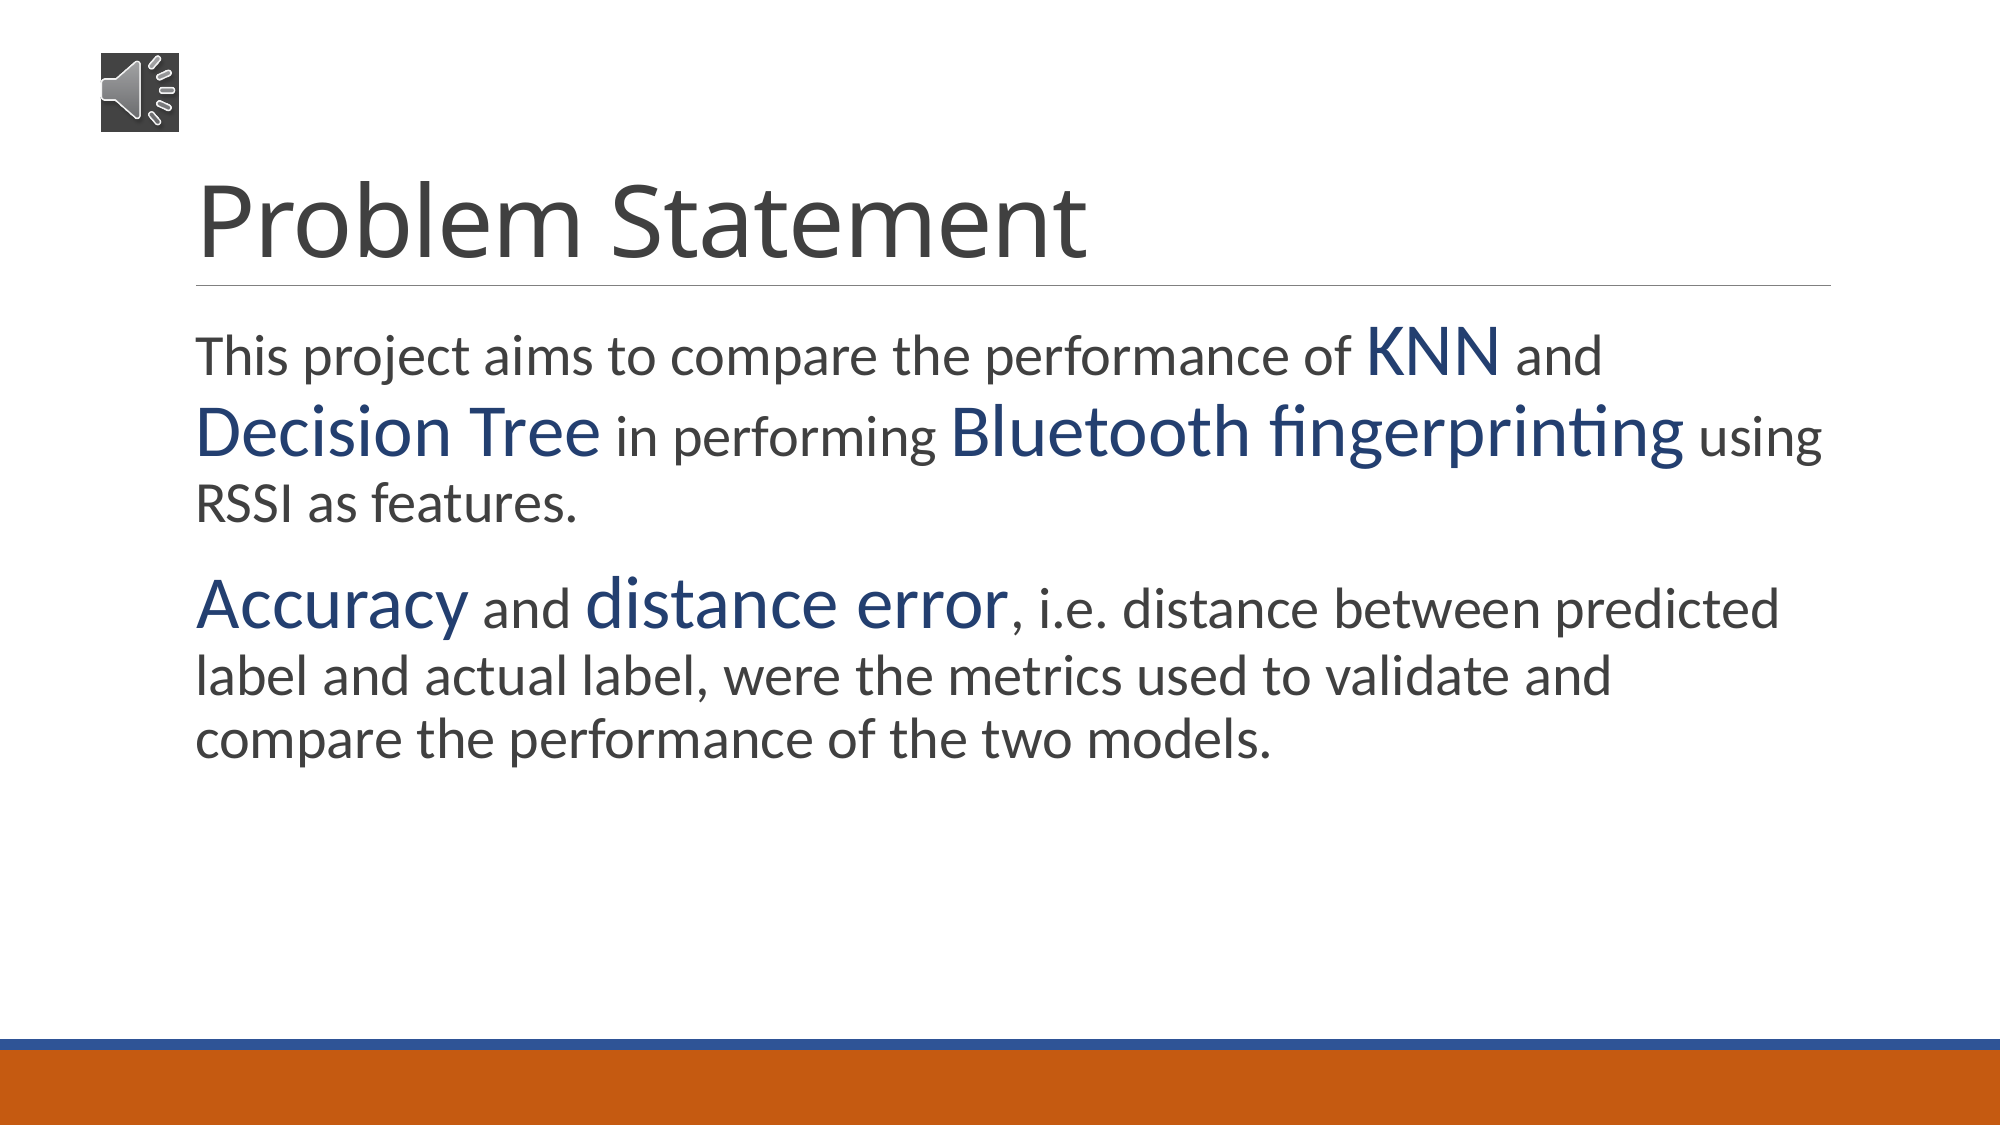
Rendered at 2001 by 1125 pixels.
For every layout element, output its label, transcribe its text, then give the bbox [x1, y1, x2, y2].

title Problem Statement [180, 47, 1830, 285]
picture [99, 52, 181, 133]
list This project aims to compare the performance of KNN and Decision Tree in performing Bluetooth fingerprinting using RSSI as features. Accuracy and distance error, i.e. distance between predicted label and actual label, were the metrics used to validate and compare the performance of the two models. [180, 302, 1830, 963]
